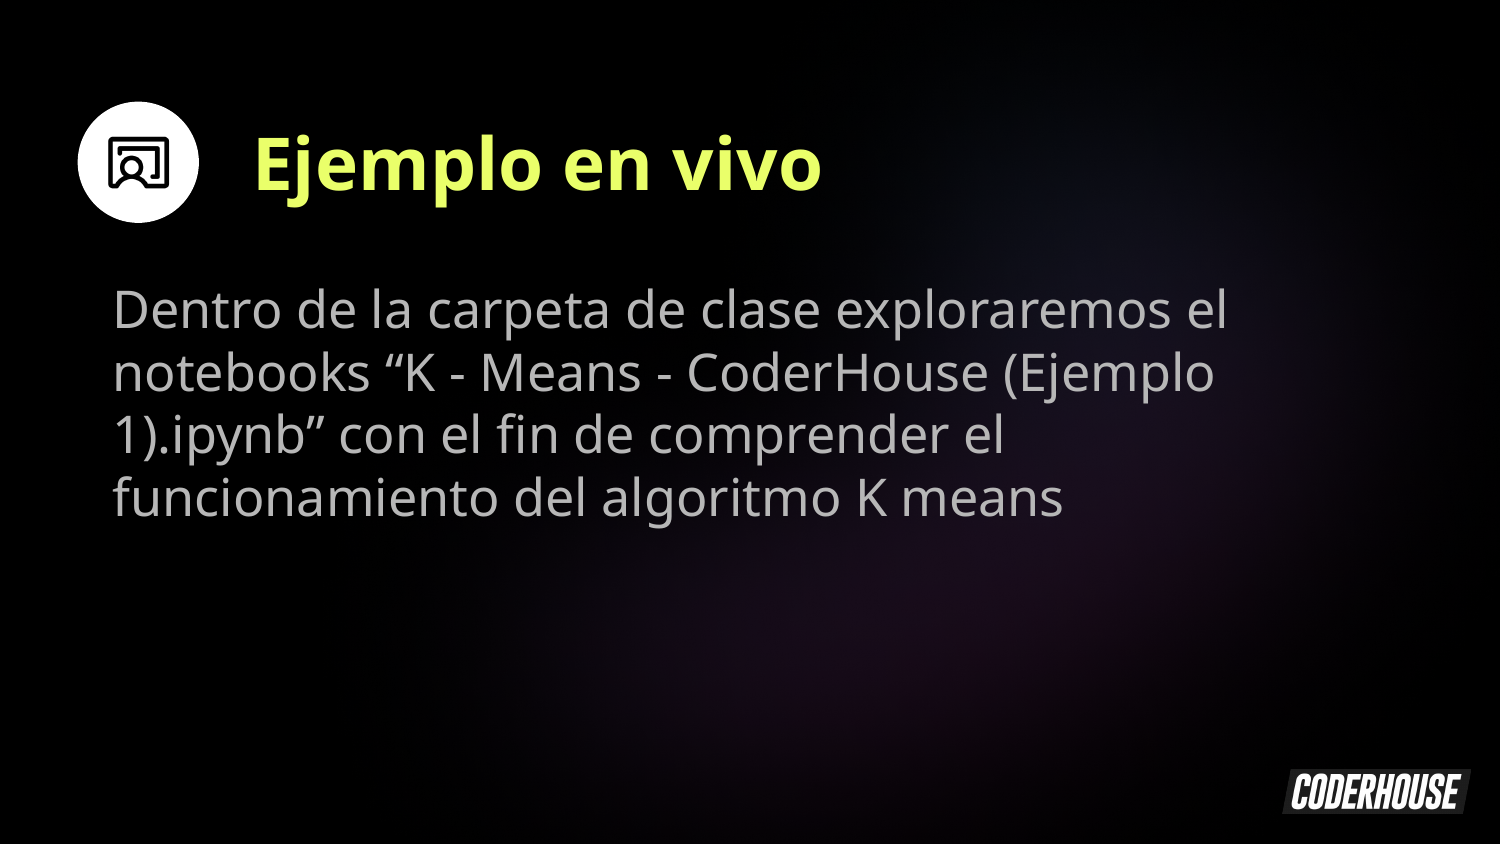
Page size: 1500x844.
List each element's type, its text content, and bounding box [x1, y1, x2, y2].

text_box Dentro de la carpeta de clase exploraremos el notebooks “K - Means - CoderHouse (Ejemplo 1).ipynb” con el fin de comprender el funcionamiento del algoritmo K means [97, 261, 1274, 542]
text_box Ejemplo en vivo [237, 112, 1414, 222]
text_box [77, 101, 200, 224]
picture [0, 0, 1500, 844]
